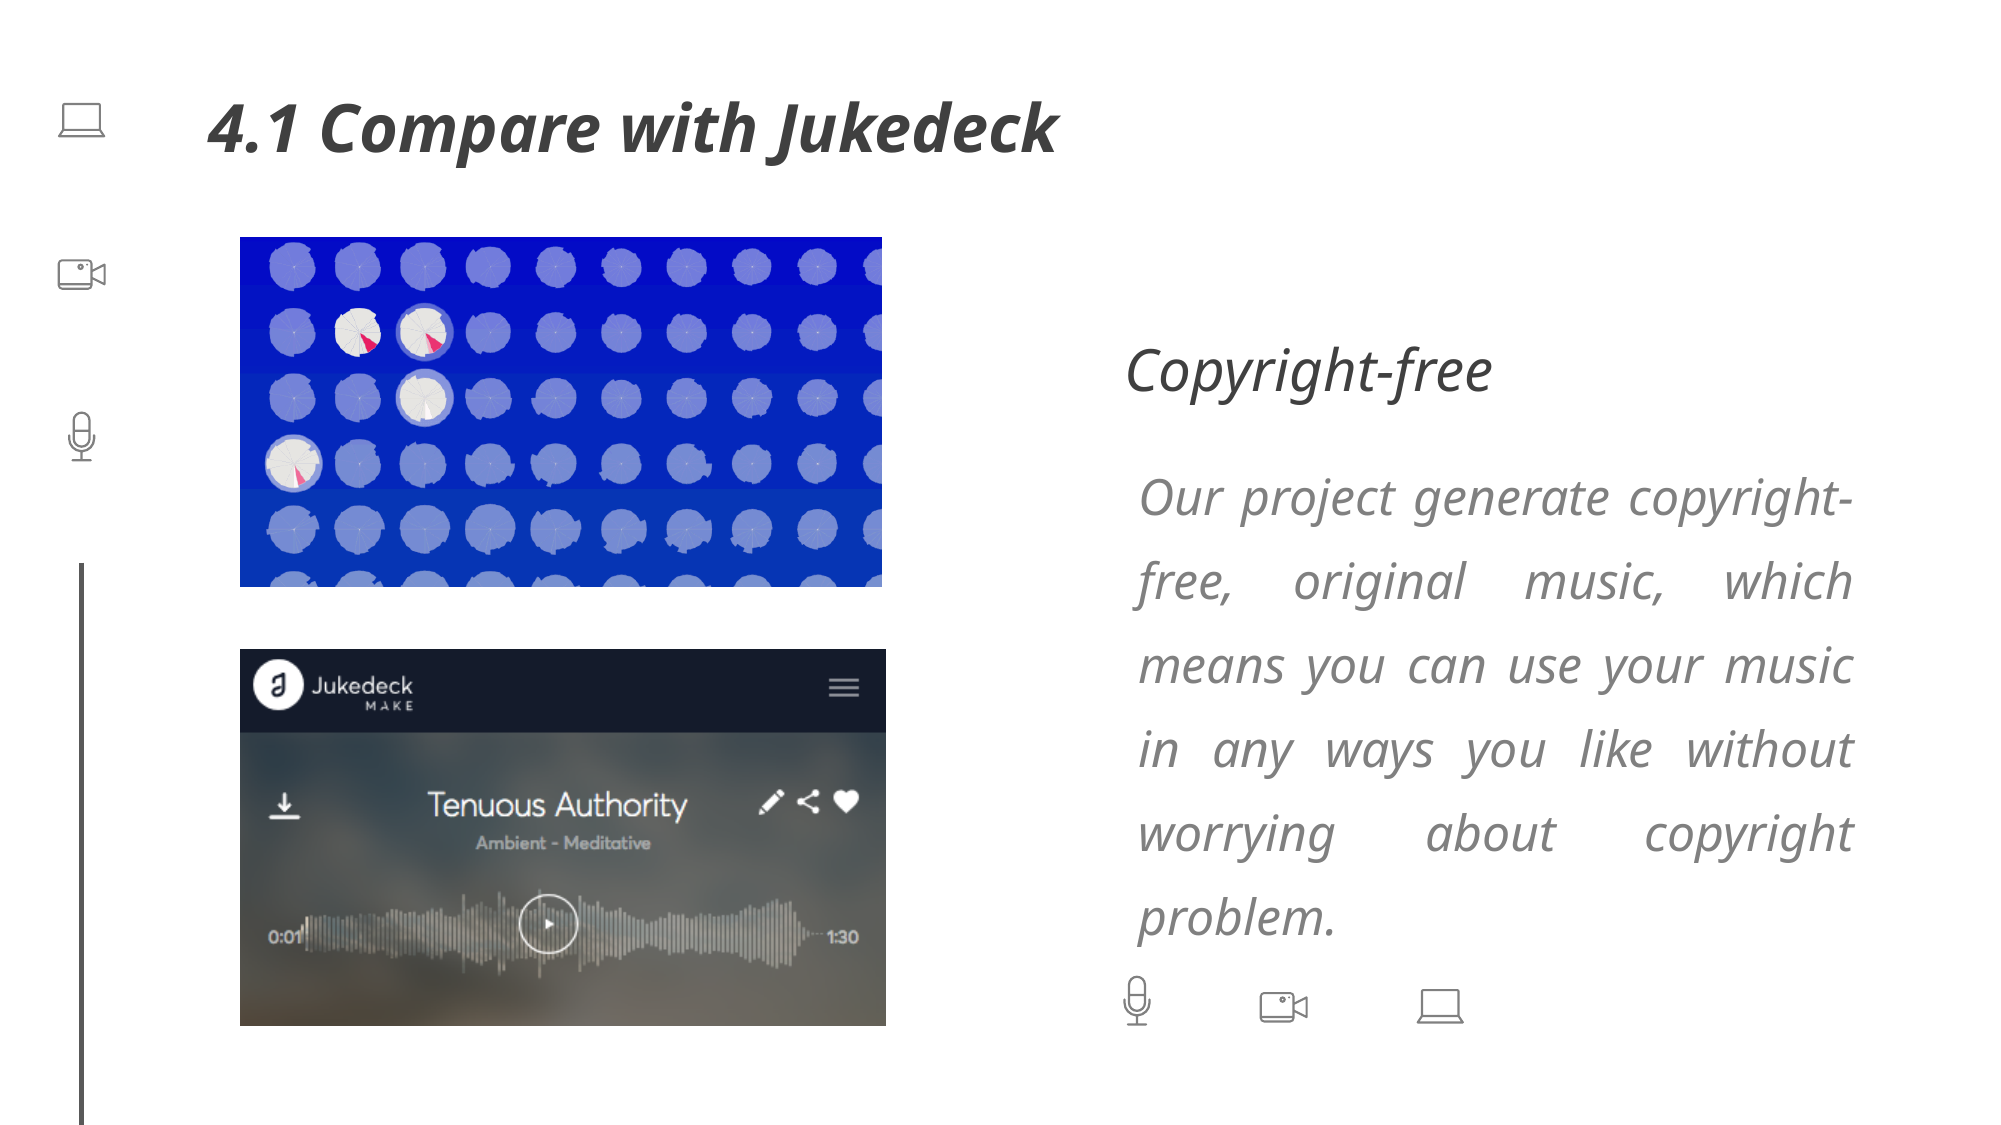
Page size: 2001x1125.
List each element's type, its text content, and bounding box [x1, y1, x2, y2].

picture [240, 649, 886, 1026]
picture [239, 237, 882, 587]
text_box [1123, 975, 1464, 1026]
text_box 4.1 Compare with Jukedeck [193, 78, 1092, 173]
text_box Our project generate copyright-free, original music, which means you can use your music in any ways you like without worrying about copyright problem. [1123, 434, 1870, 953]
text_box Copyright-free [1110, 326, 1524, 411]
